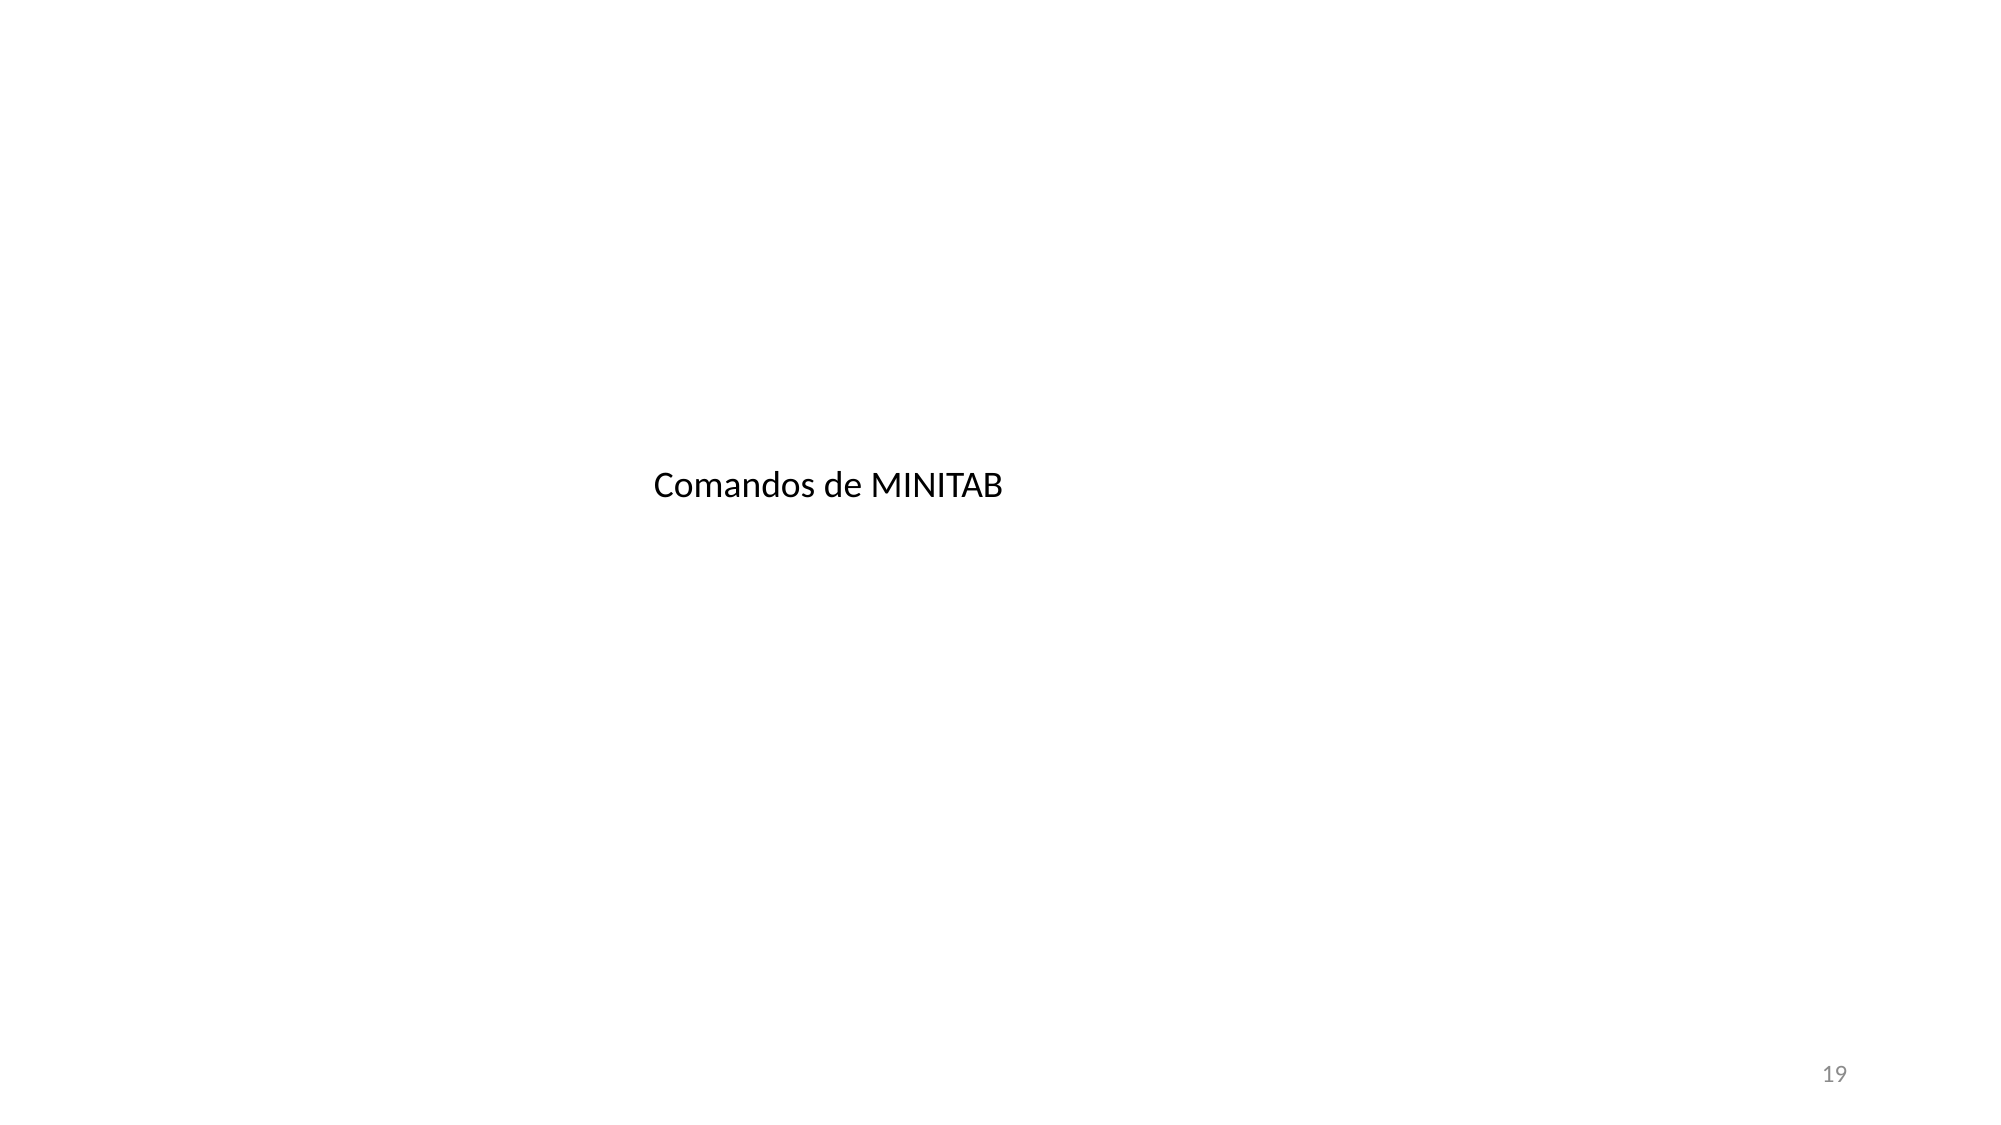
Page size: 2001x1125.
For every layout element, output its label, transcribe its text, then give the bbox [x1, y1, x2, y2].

text_box Comandos de MINITAB [639, 452, 1019, 513]
slide_number 19 [1412, 1042, 1863, 1103]
